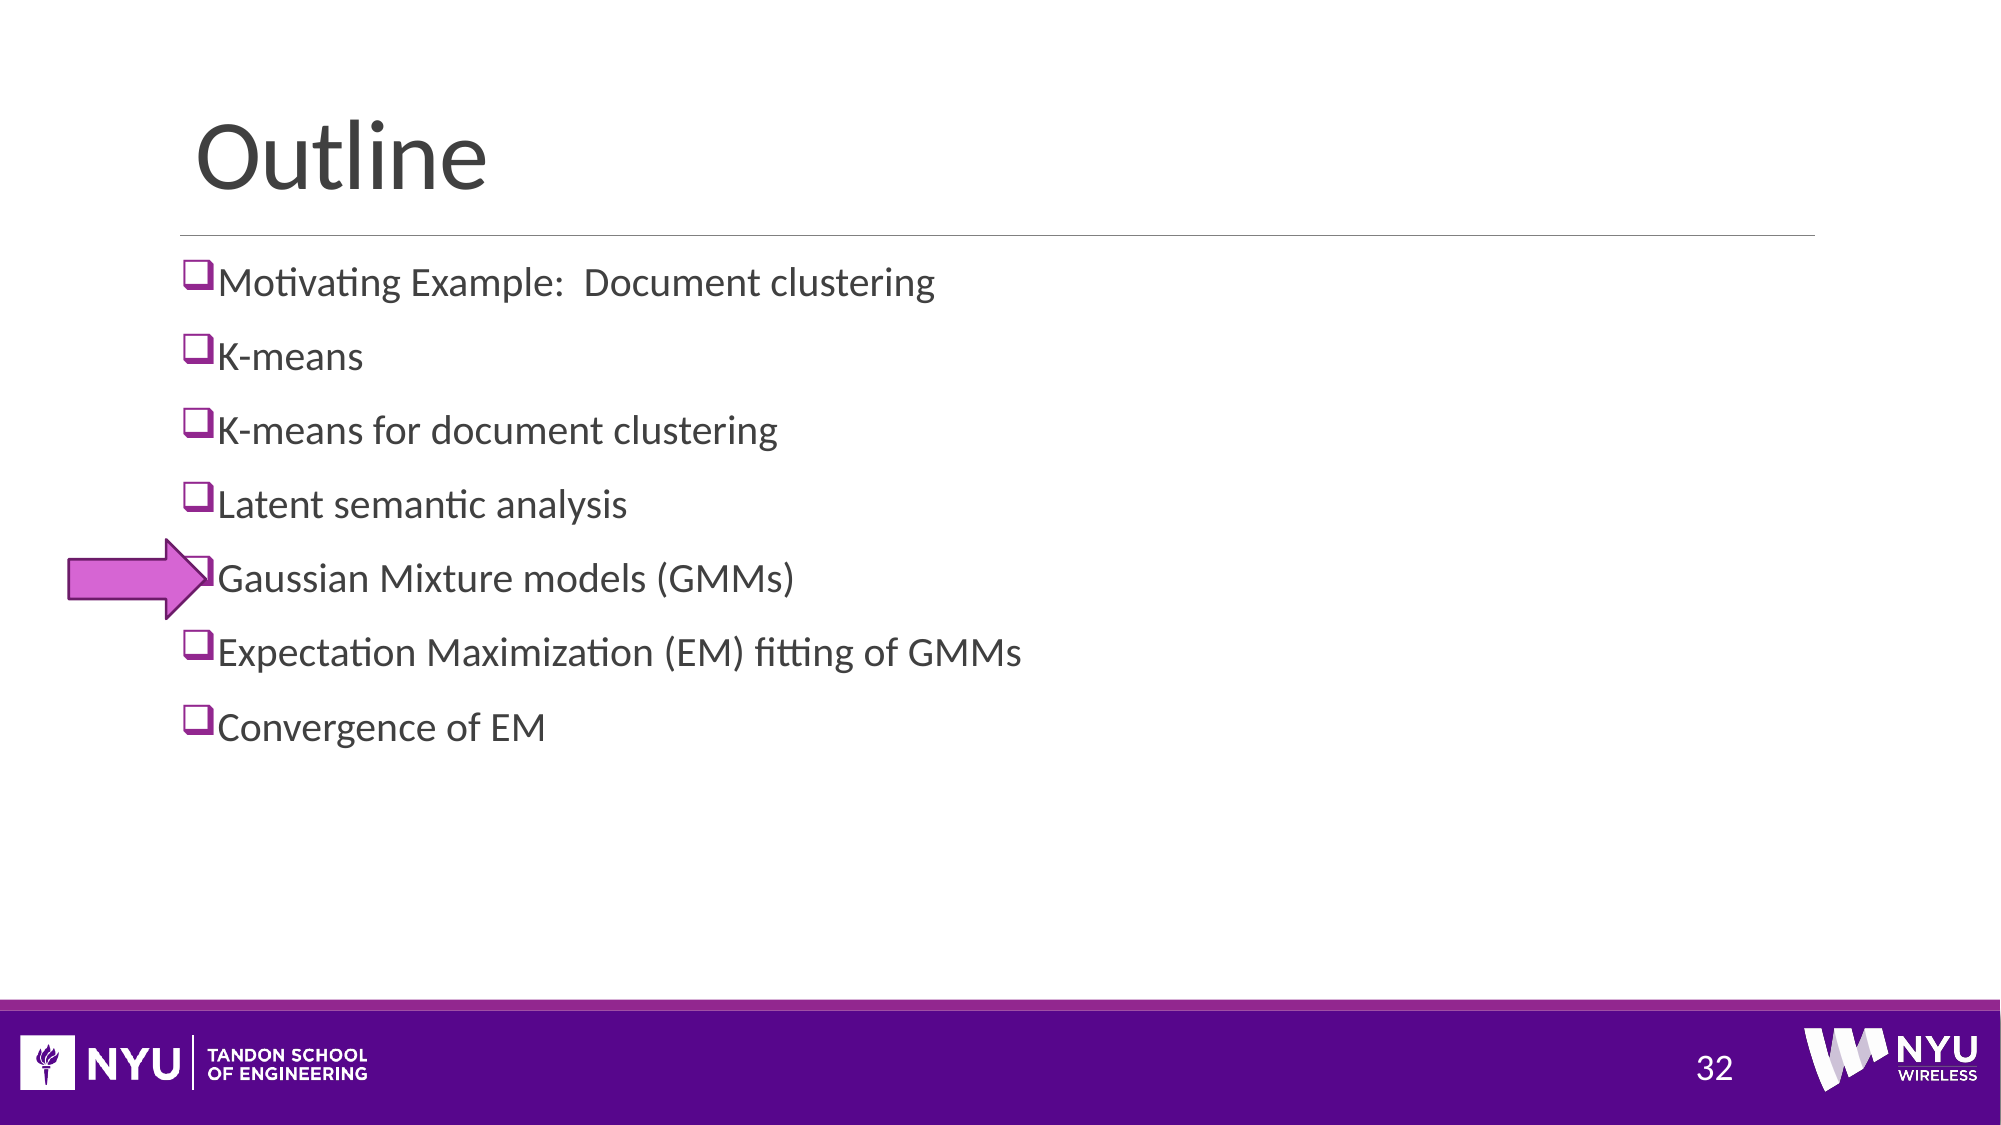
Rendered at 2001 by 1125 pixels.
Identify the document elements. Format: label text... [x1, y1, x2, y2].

slide_number 32 [1533, 1035, 1749, 1096]
text_box [67, 538, 207, 621]
list Motivating Example: Document clustering K-means K-means for document clustering Latent semantic analysis Gaussian Mixture models (GMMs) Expectation Maximization (EM) fitting of GMMs Convergence of EM [180, 252, 1830, 963]
title Outline [180, 47, 1830, 218]
